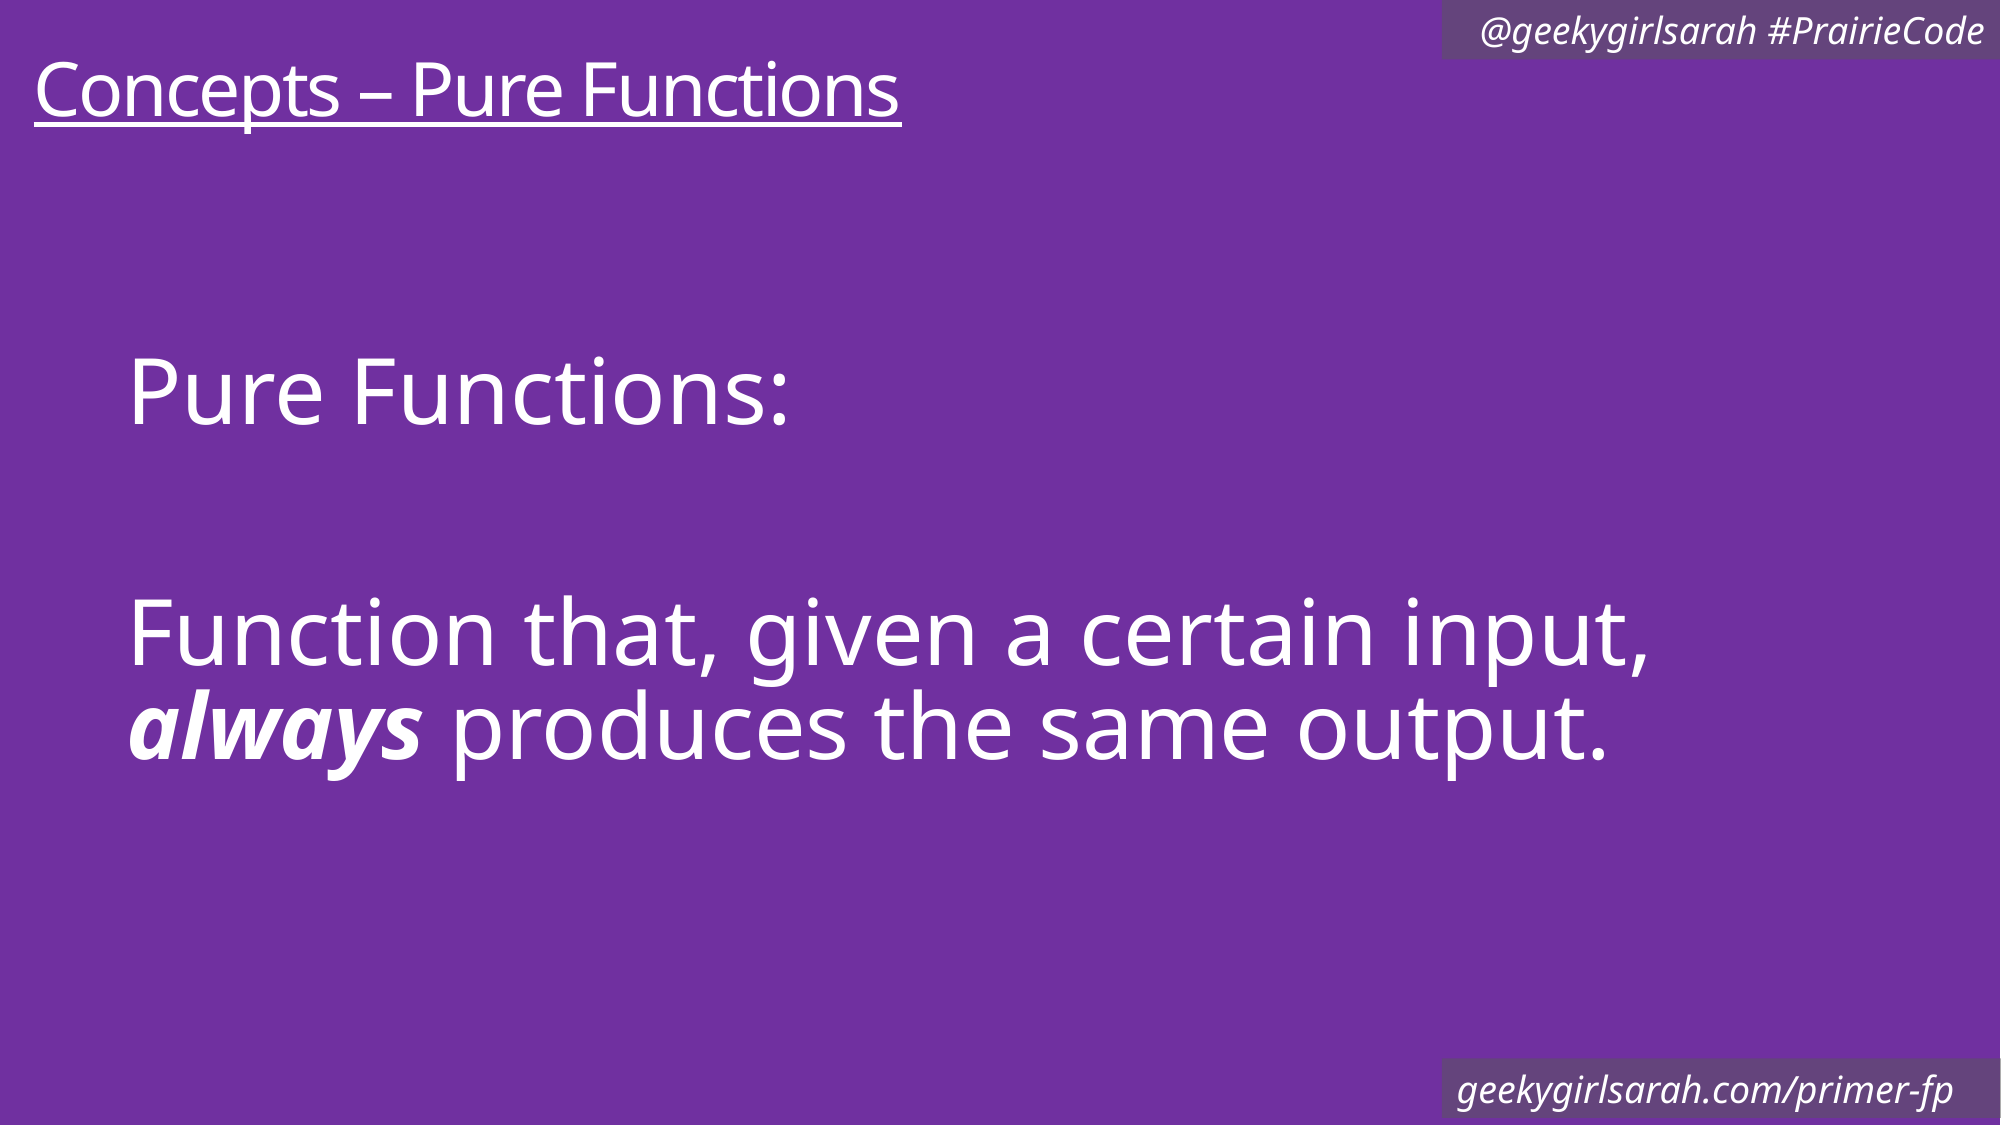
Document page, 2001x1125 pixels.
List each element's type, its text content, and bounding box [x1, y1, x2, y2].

list Pure Functions: Function that, given a certain input, always produces the same output. [111, 179, 1876, 948]
title Concepts – Pure Functions [18, 6, 1875, 180]
